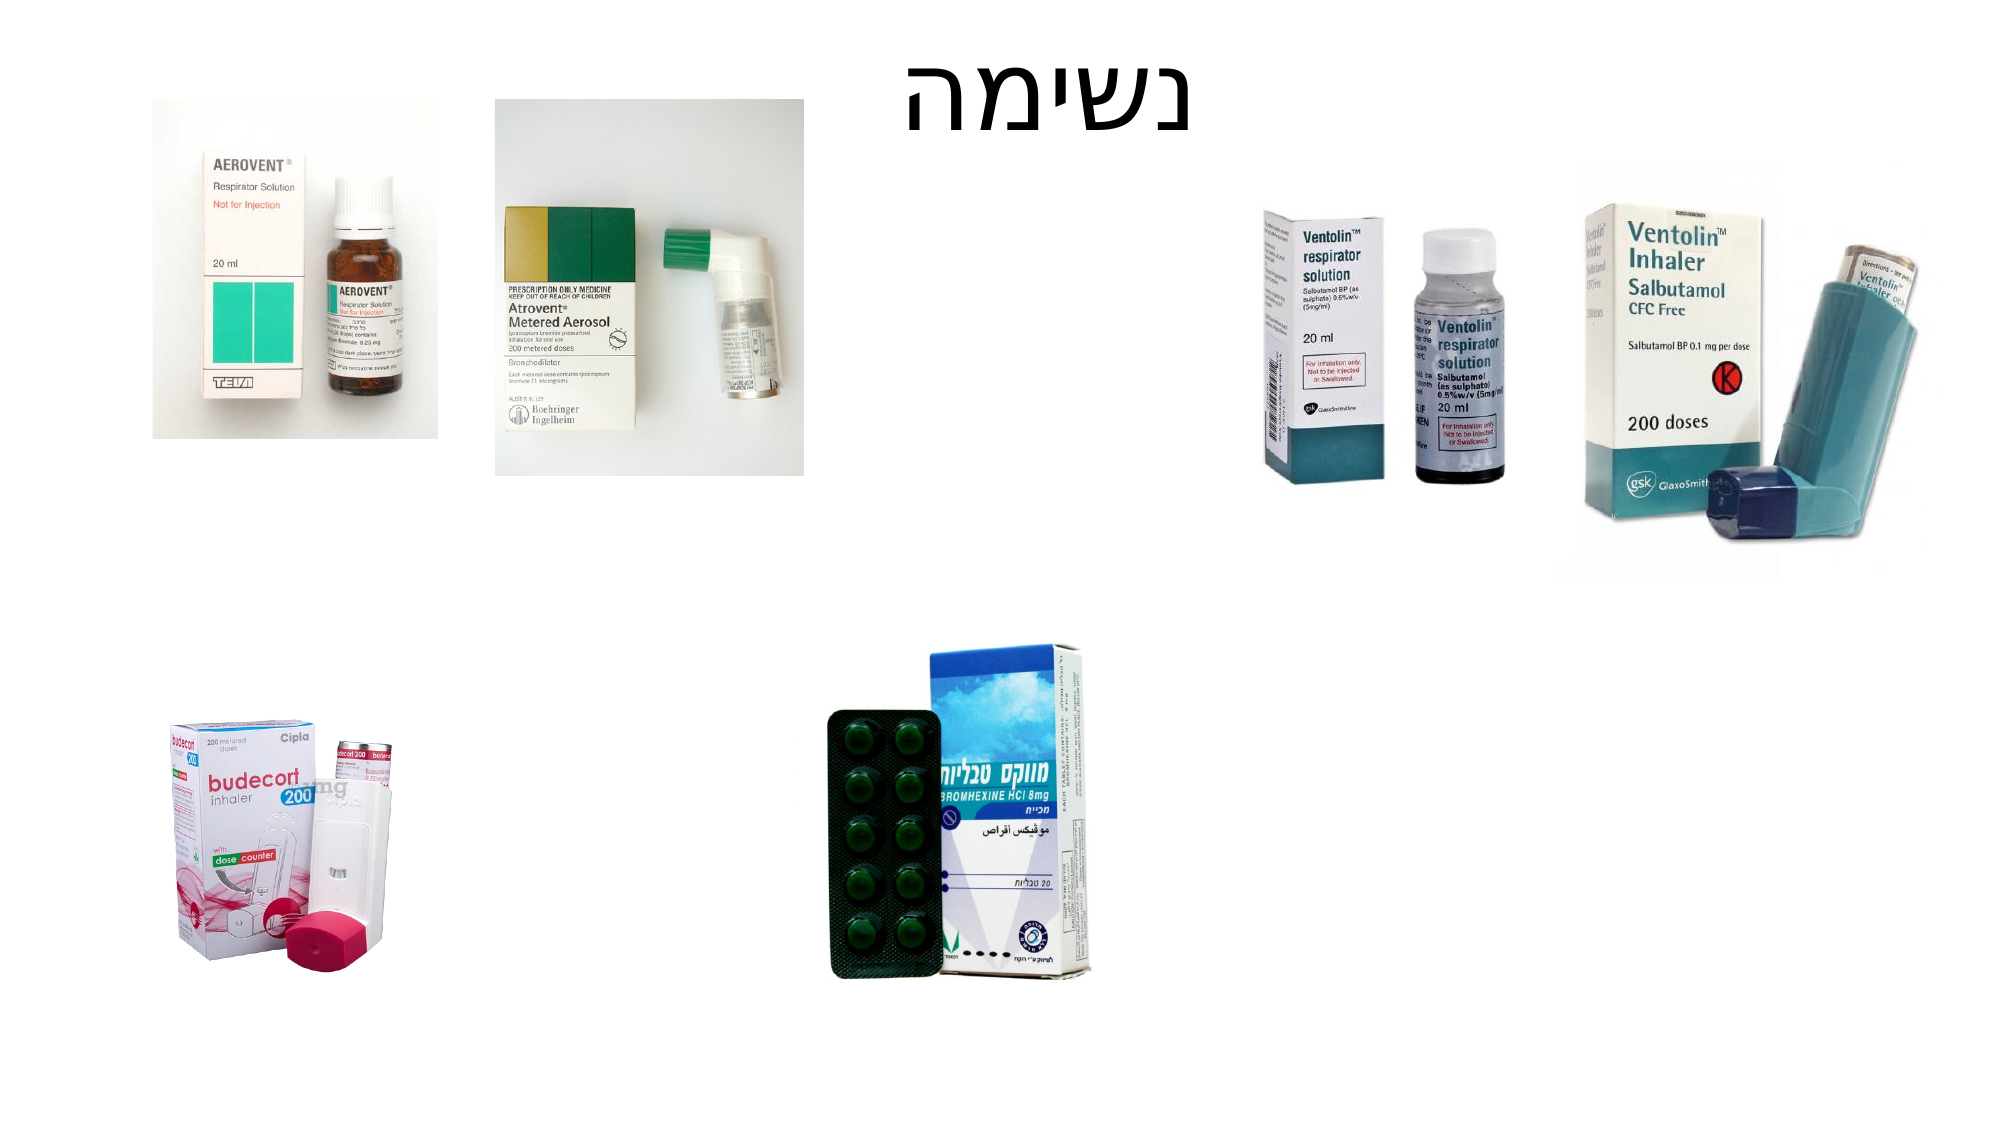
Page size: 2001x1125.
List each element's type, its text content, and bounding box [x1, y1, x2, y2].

picture [494, 99, 804, 476]
picture [152, 99, 439, 439]
picture [764, 613, 1155, 1004]
picture [122, 687, 439, 1004]
title נשימה [298, 0, 1799, 163]
picture [1176, 160, 1959, 580]
